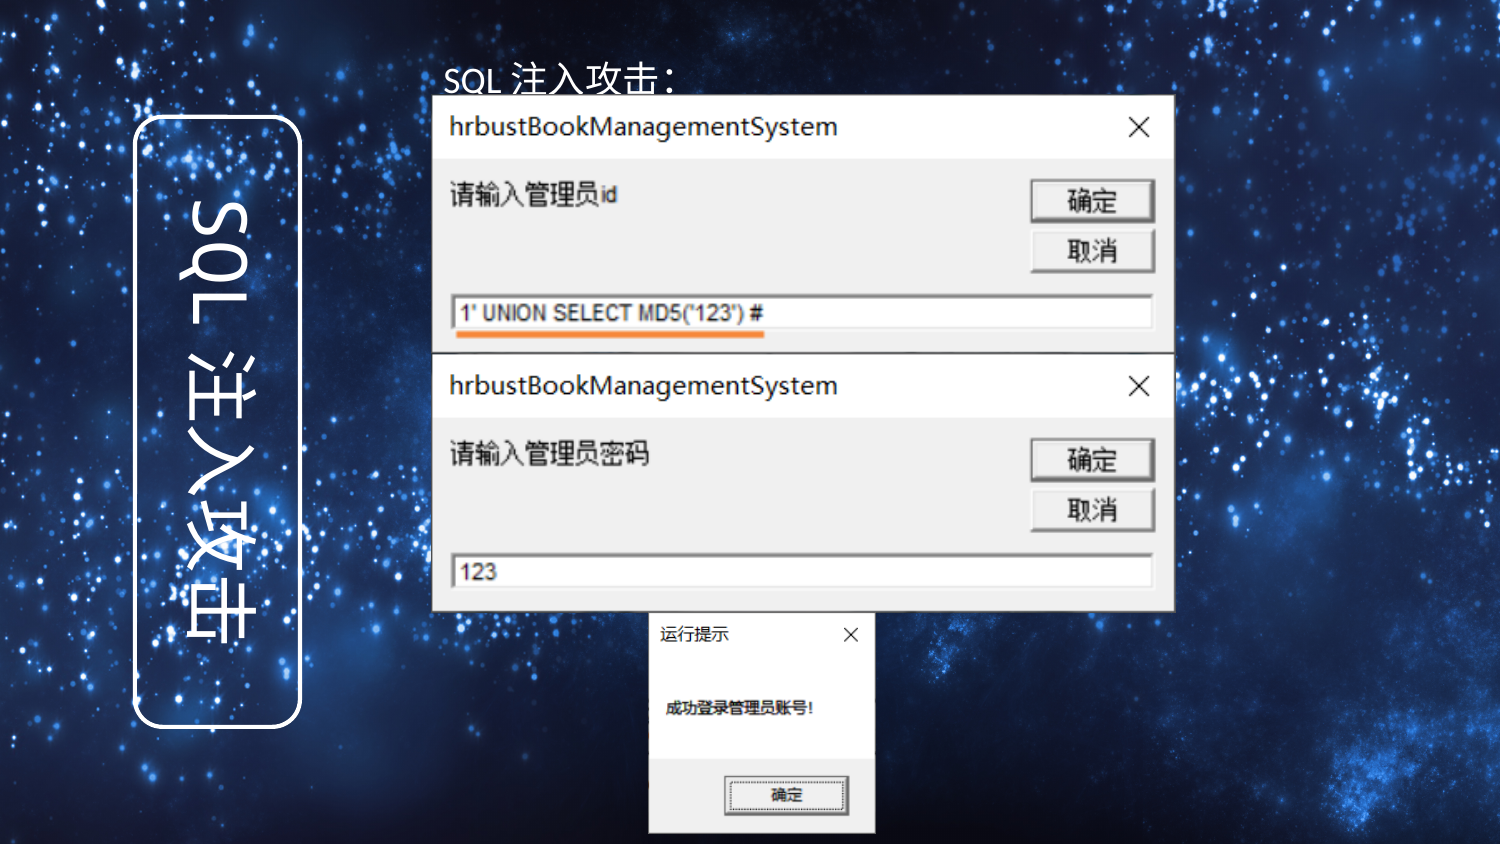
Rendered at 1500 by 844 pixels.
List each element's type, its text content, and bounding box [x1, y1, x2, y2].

text_box SQL注入攻击 [132, 114, 303, 729]
picture [0, 0, 1500, 844]
text_box SQL注入攻击： [428, 48, 713, 96]
